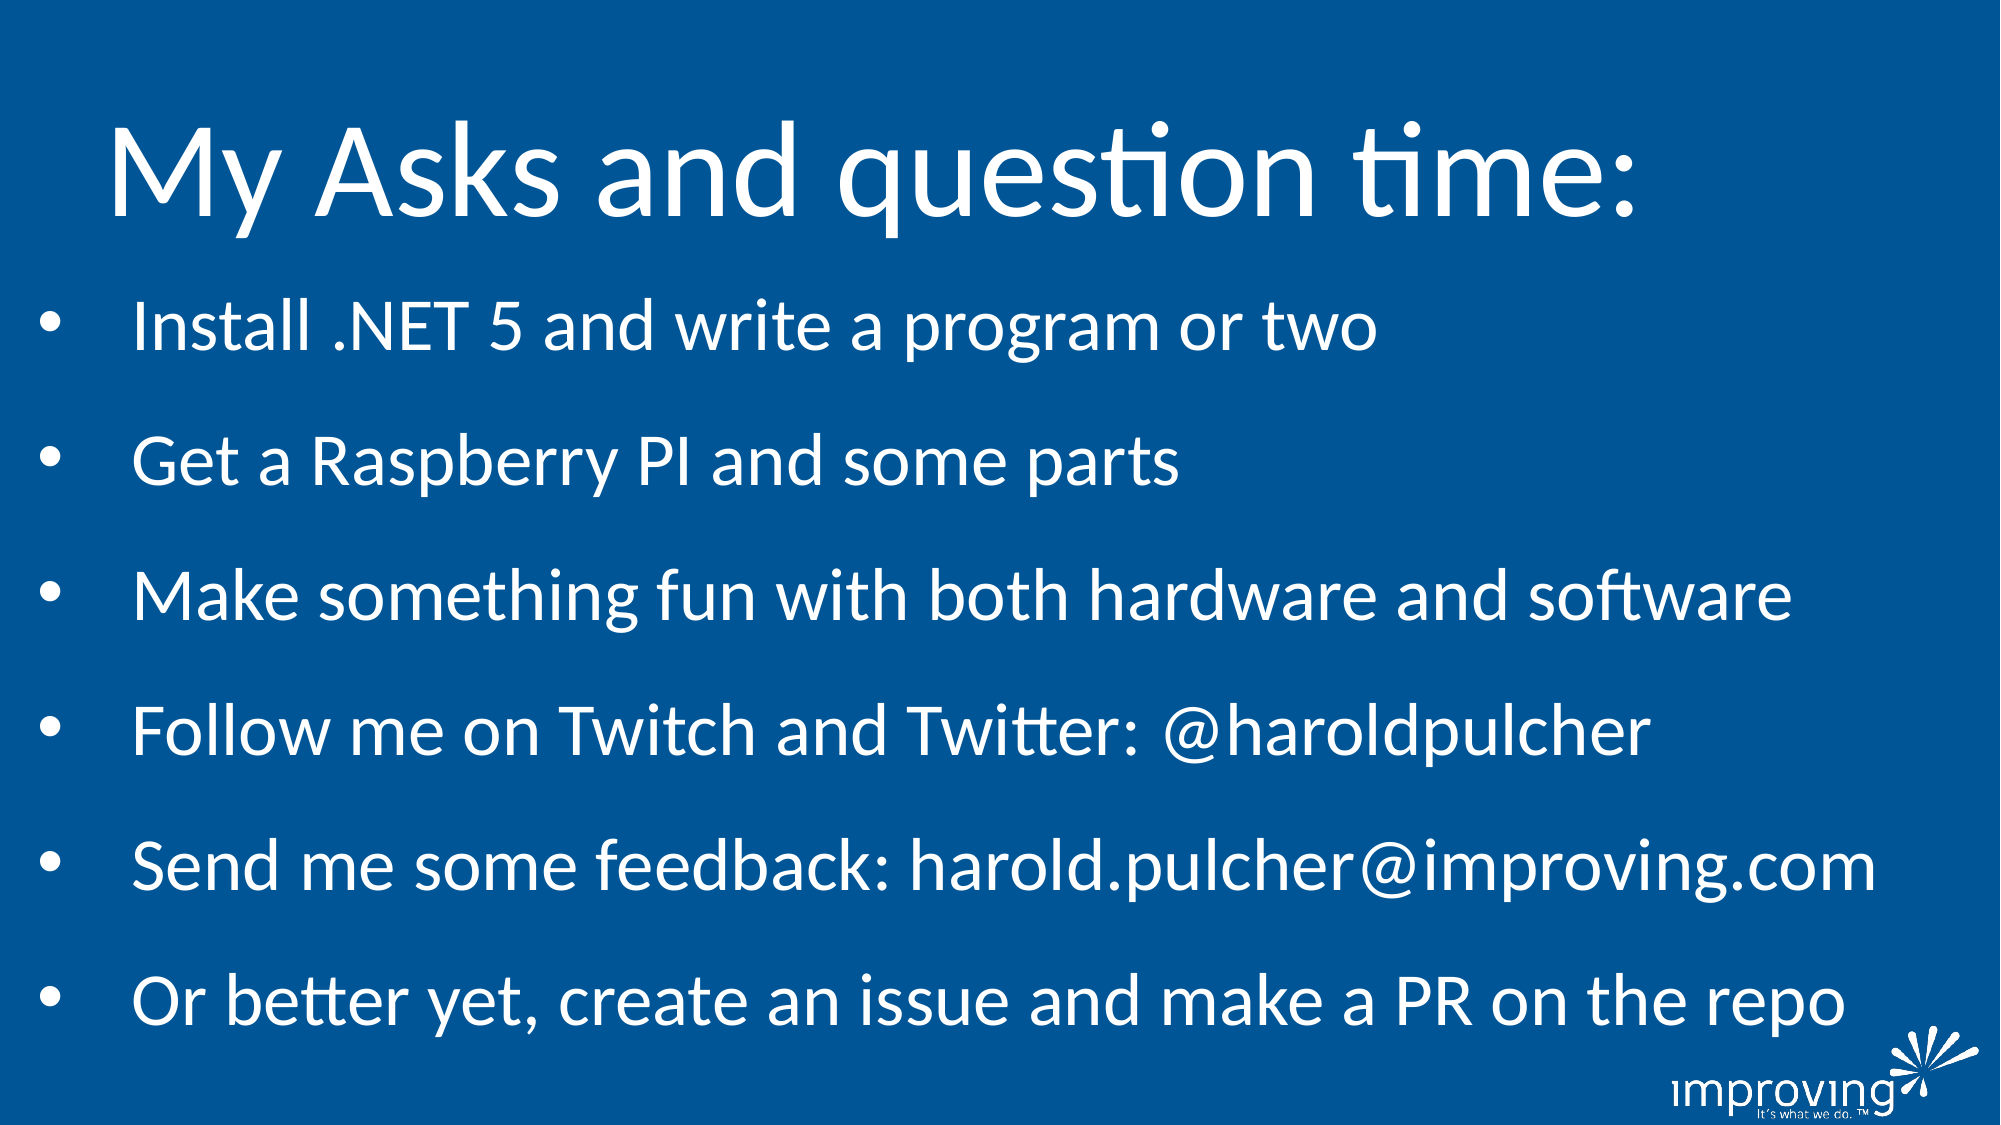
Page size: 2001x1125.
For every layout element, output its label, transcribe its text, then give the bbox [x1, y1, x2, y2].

text_box My Asks and question time: [89, 71, 1778, 223]
text_box Install .NET 5 and write a program or two Get a Raspberry PI and some parts Make something fun with both hardware and software Follow me on Twitch and Twitter: @haroldpulcher Send me some feedback: harold.pulcher@improving.com Or better yet, create an issue and make a PR on the repo [22, 223, 1925, 1125]
picture [1650, 948, 2000, 1125]
